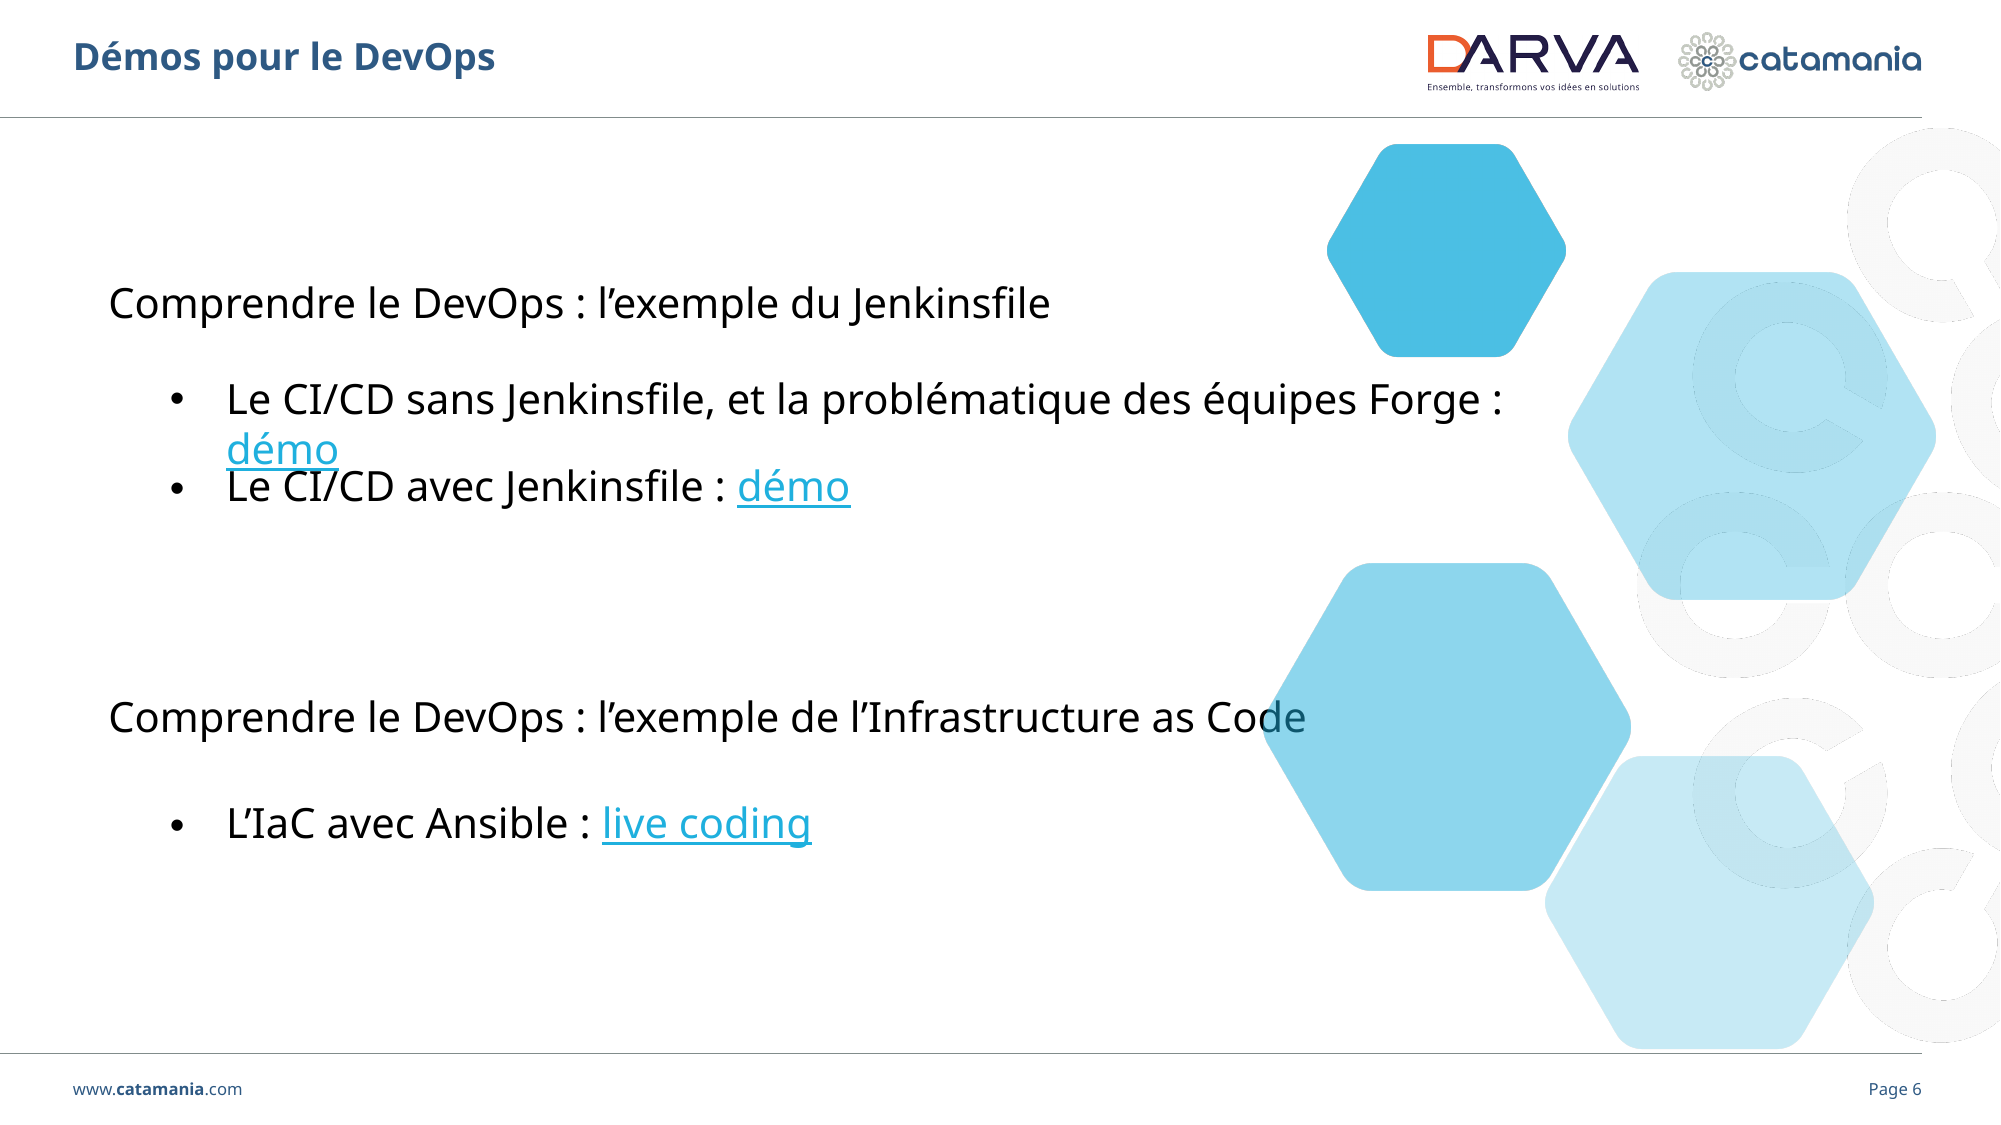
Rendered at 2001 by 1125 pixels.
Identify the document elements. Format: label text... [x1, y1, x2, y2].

picture [1262, 32, 2000, 1097]
text_box Comprendre le DevOps : l’exemple du Jenkinsfile [93, 269, 1327, 335]
text_box Comprendre le DevOps : l’exemple de l’Infrastructure as Code [93, 683, 1262, 748]
text_box Le CI/CD sans Jenkinsfile, et la problématique des équipes Forge : démo [154, 365, 1535, 452]
text_box L’IaC avec Ansible : live coding [154, 789, 1262, 862]
title Démos pour le DevOps [72, 0, 1639, 118]
text_box Le CI/CD avec Jenkinsfile : démo [154, 452, 1535, 525]
